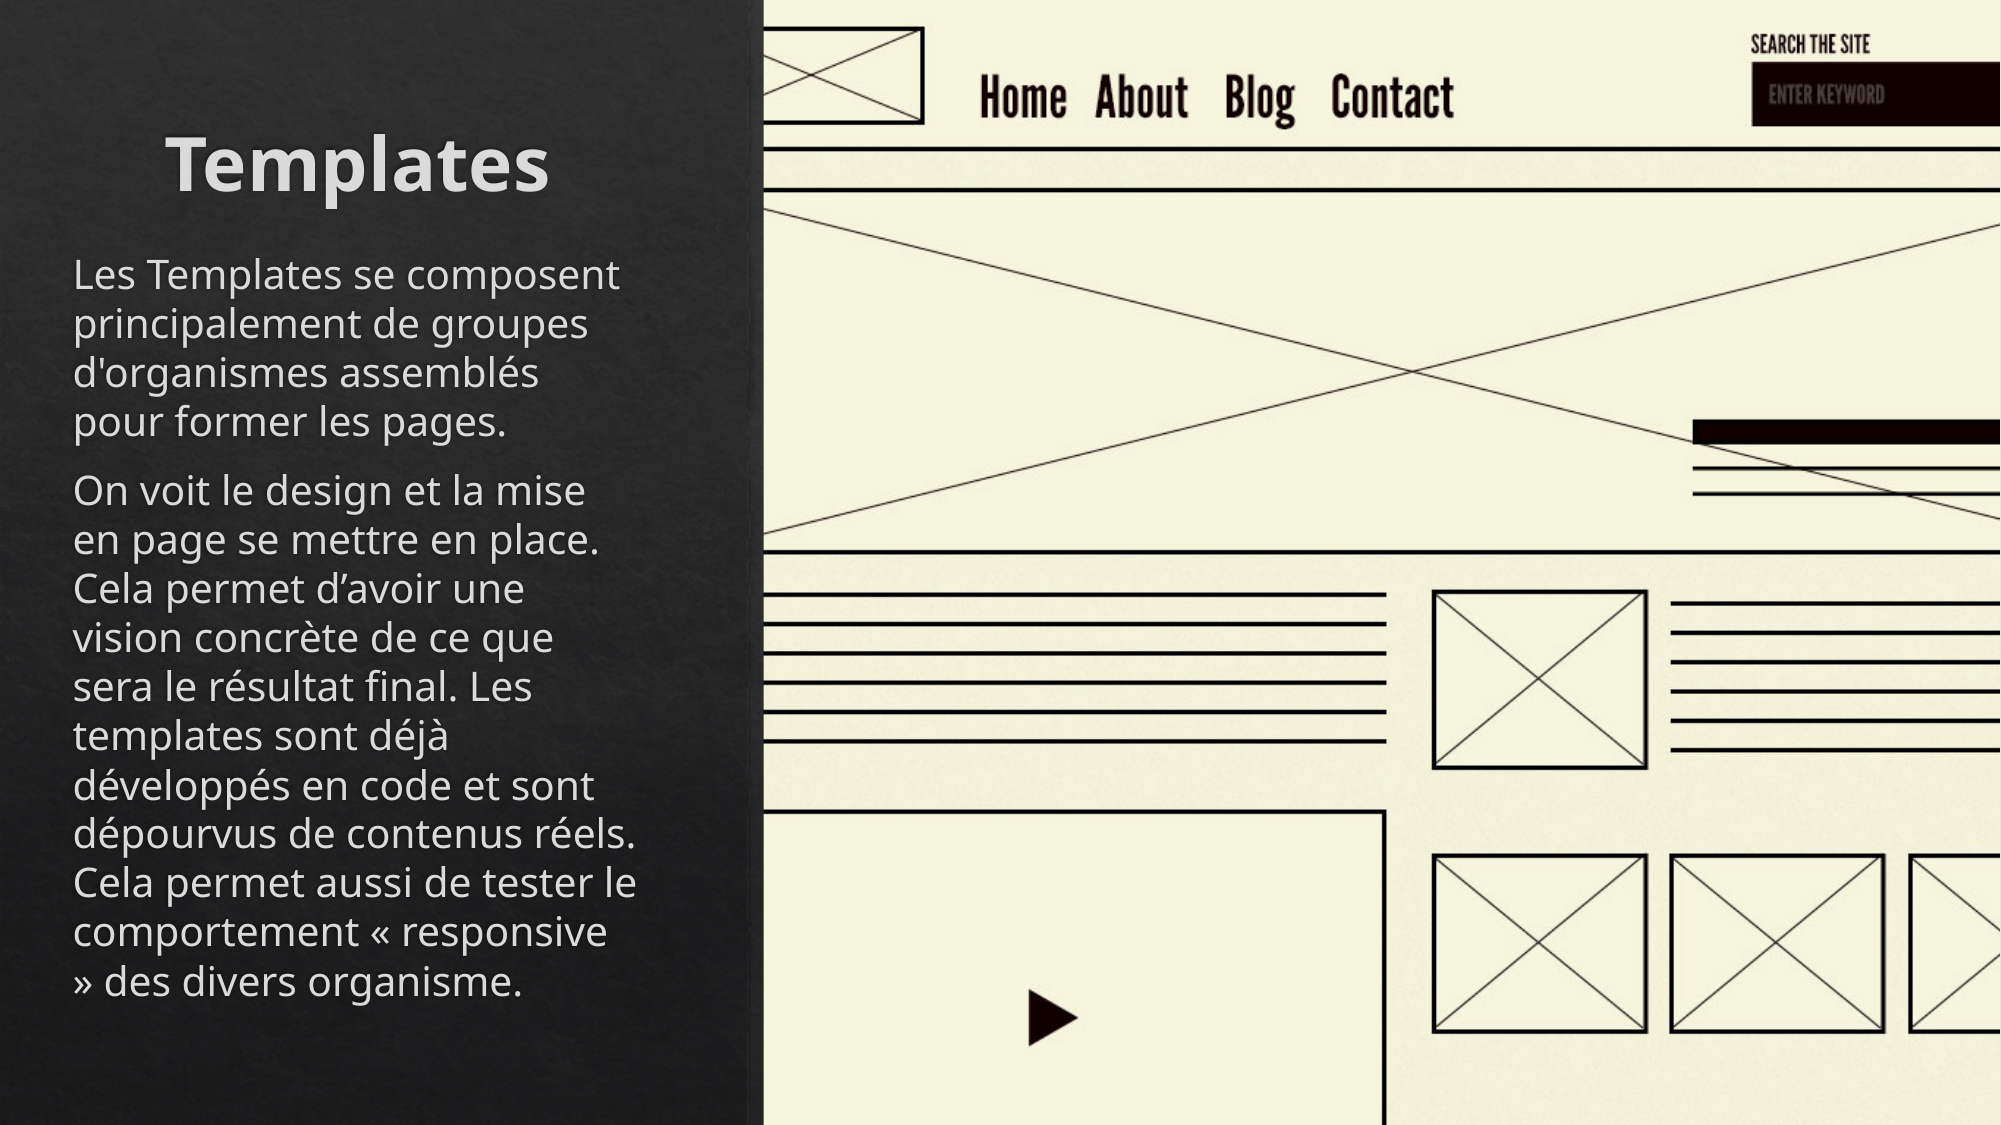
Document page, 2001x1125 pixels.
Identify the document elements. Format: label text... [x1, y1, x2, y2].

picture [746, 0, 2000, 1125]
title Templates [149, 54, 655, 214]
list Les Templates se composent principalement de groupes d'organismes assemblés pour former les pages. On voit le design et la mise en page se mettre en place. Cela permet d’avoir une vision concrète de ce que sera le résultat final. Les templates sont déjà développés en code et sont dépourvus de contenus réels. Cela permet aussi de tester le comportement « responsive » des divers organisme. [57, 241, 655, 1047]
